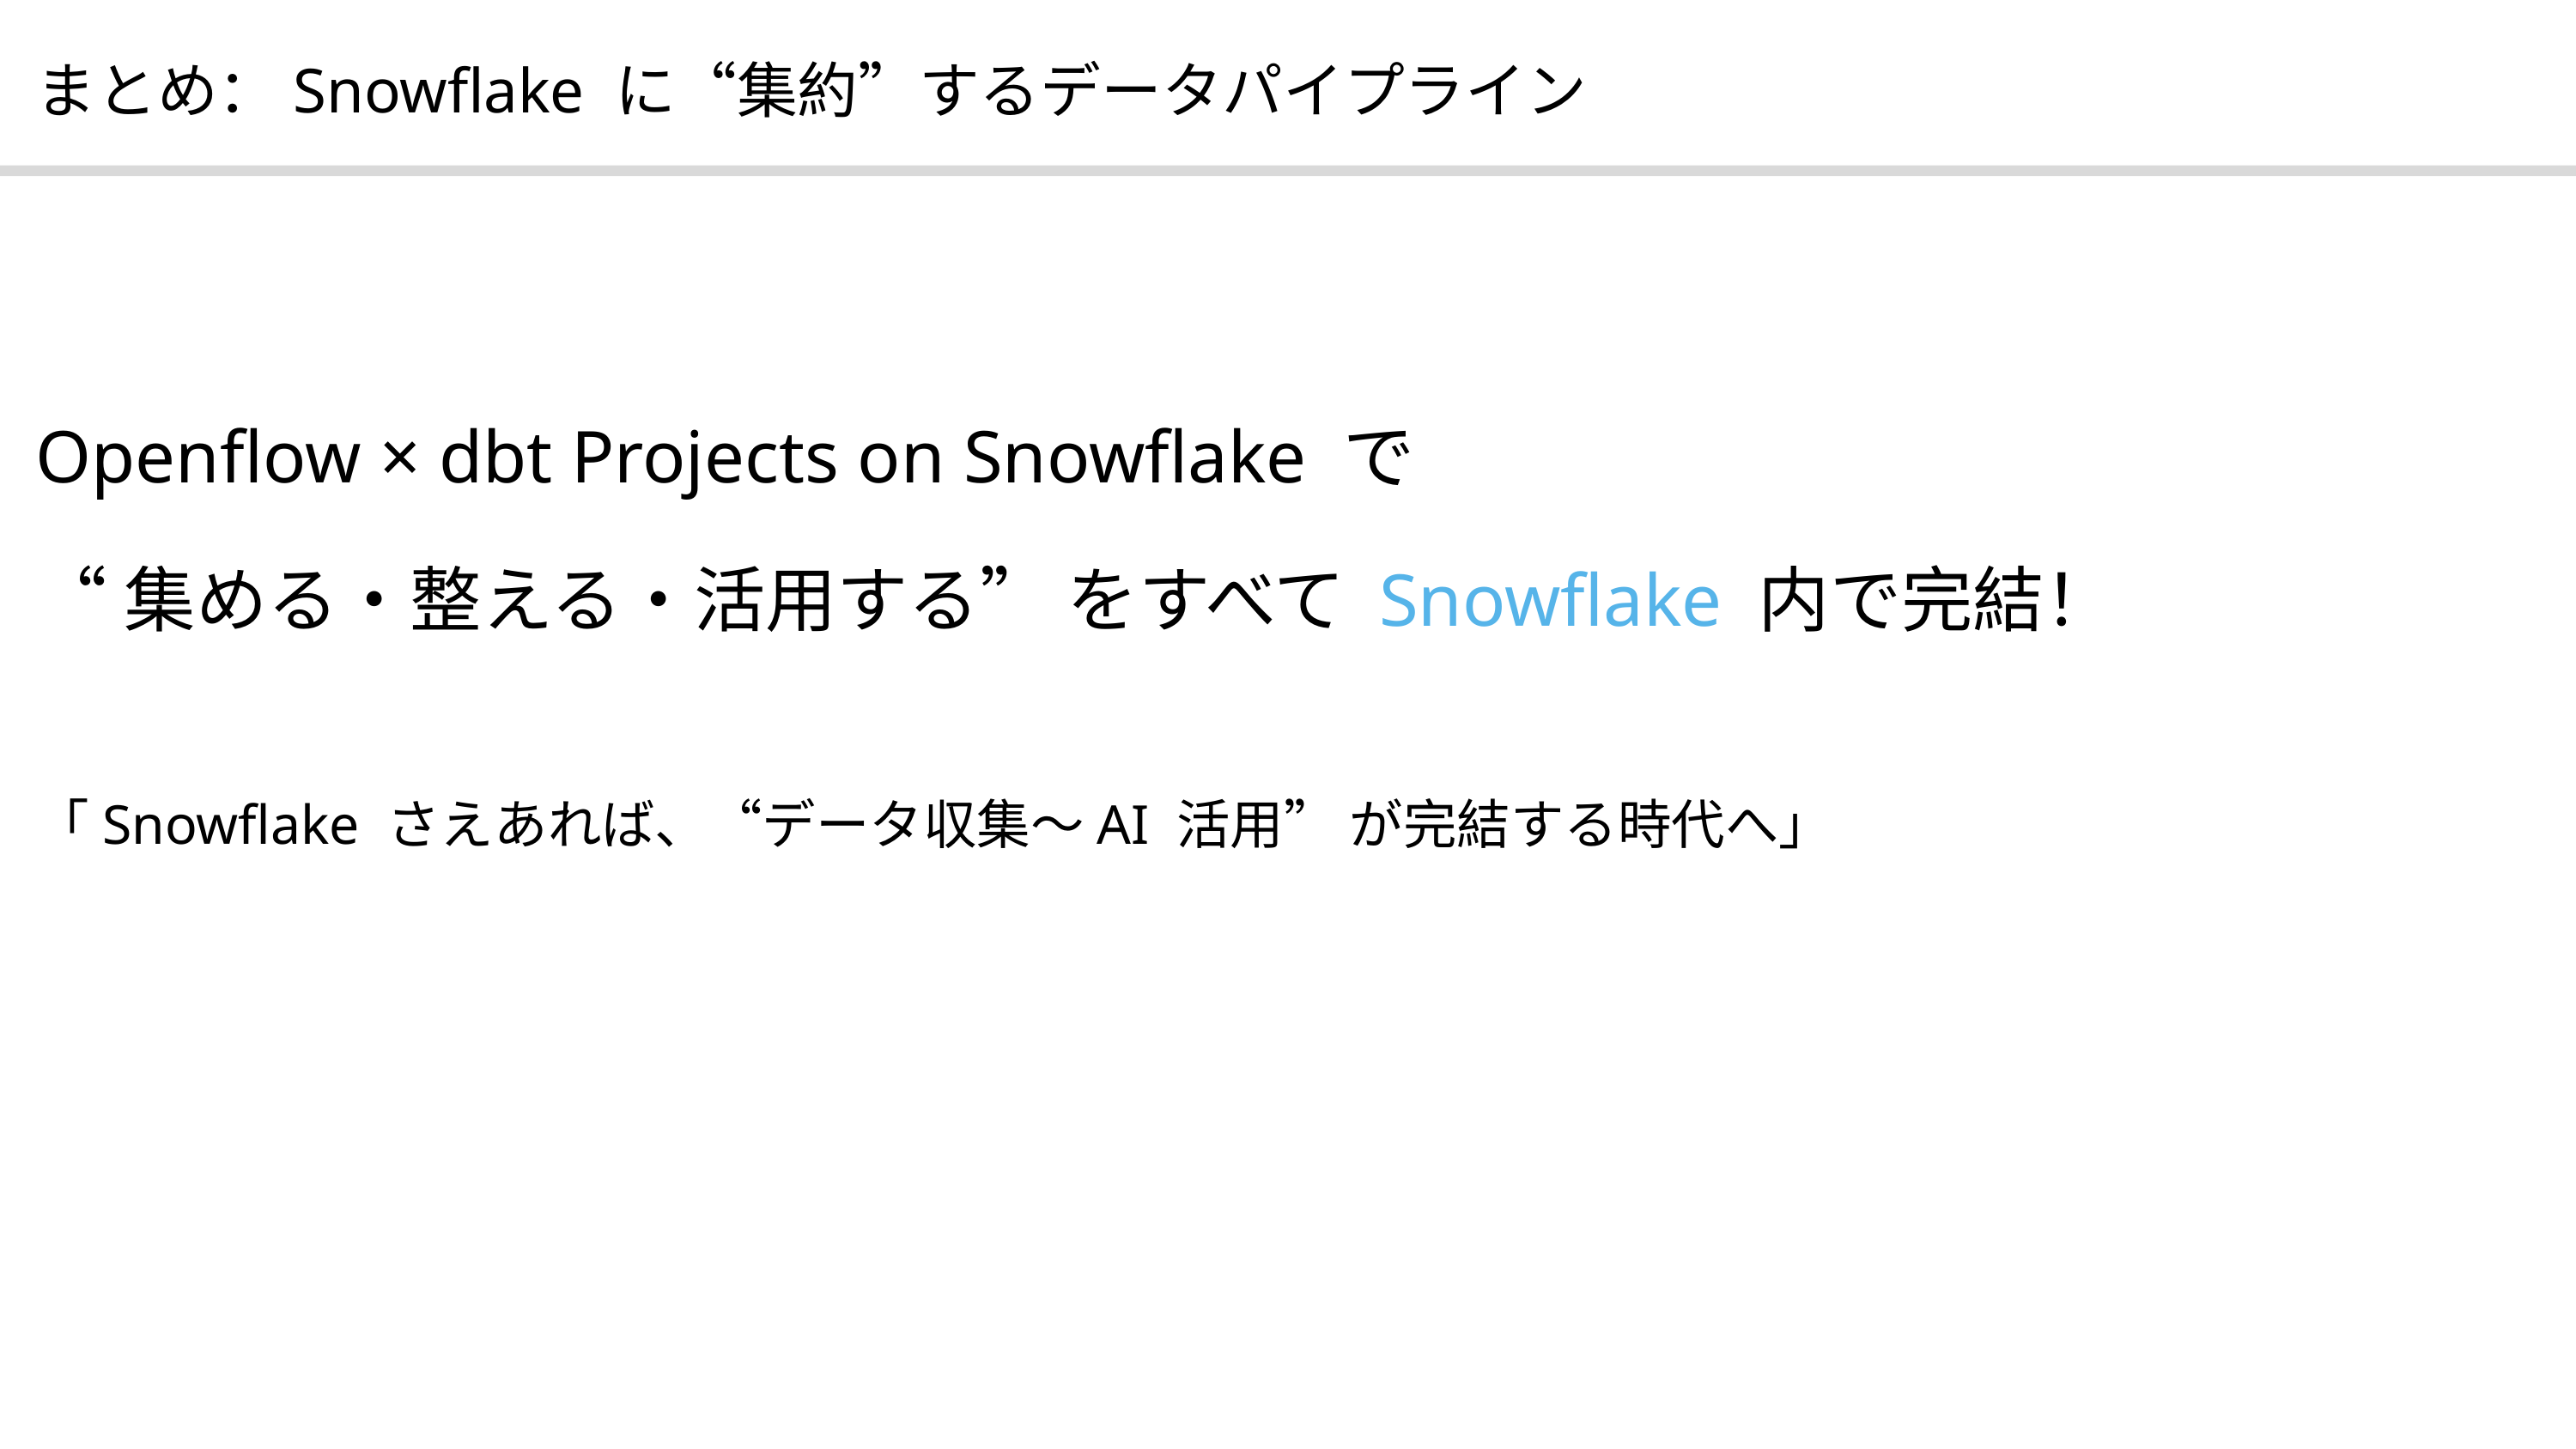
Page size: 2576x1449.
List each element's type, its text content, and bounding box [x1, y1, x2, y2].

text_box まとめ：Snowflake に“集約”するデータパイプライン [35, 39, 1940, 125]
text_box Openflow × dbt Projects on Snowflake で “集める・整える・活用する” をすべて Snowflake 内で完結！ 「Snowflake さえあれば、“データ収集〜AI 活用” が完結する時代へ」 [35, 354, 2323, 1351]
